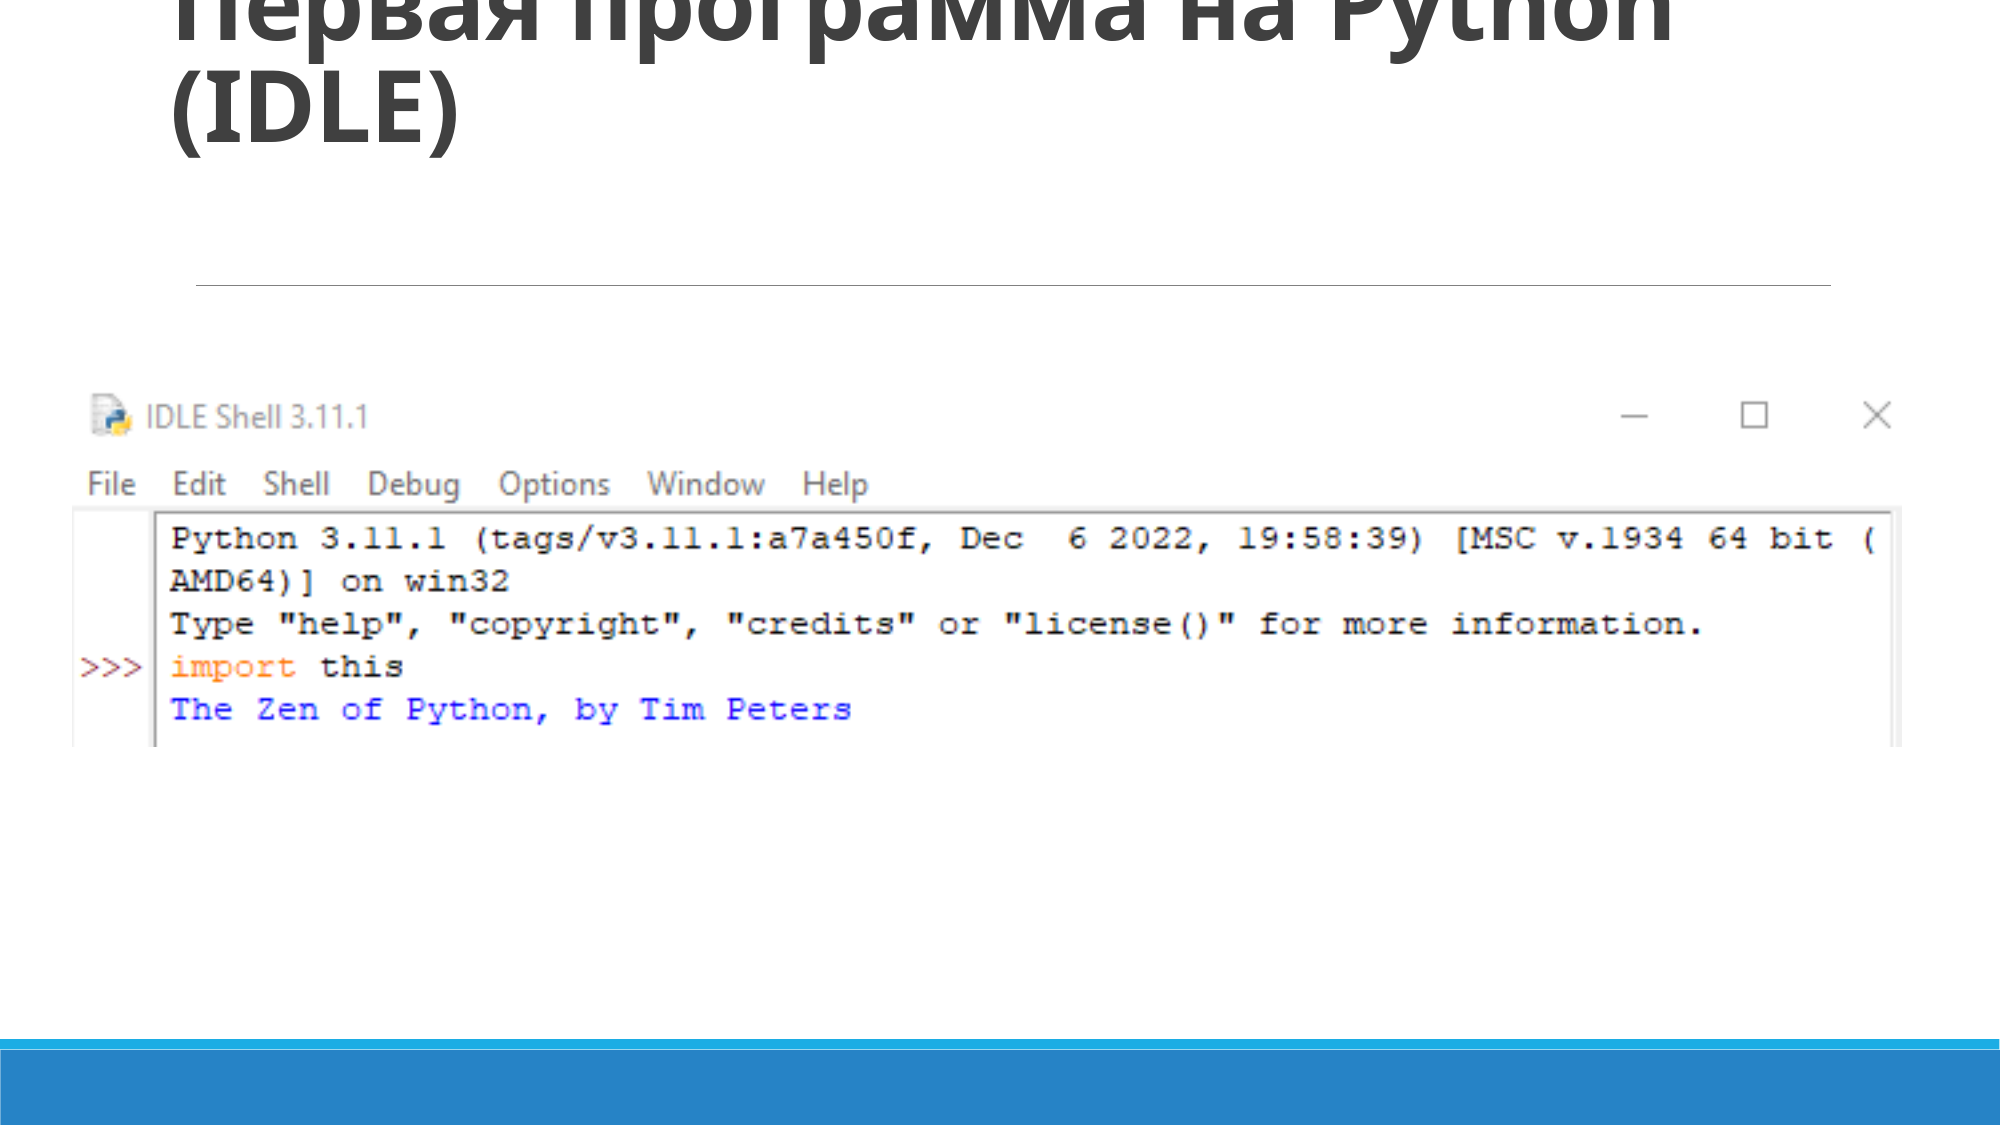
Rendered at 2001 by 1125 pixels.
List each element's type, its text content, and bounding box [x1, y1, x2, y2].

picture [72, 381, 1902, 748]
title Первая программа на Python (IDLE) [155, 44, 1806, 171]
